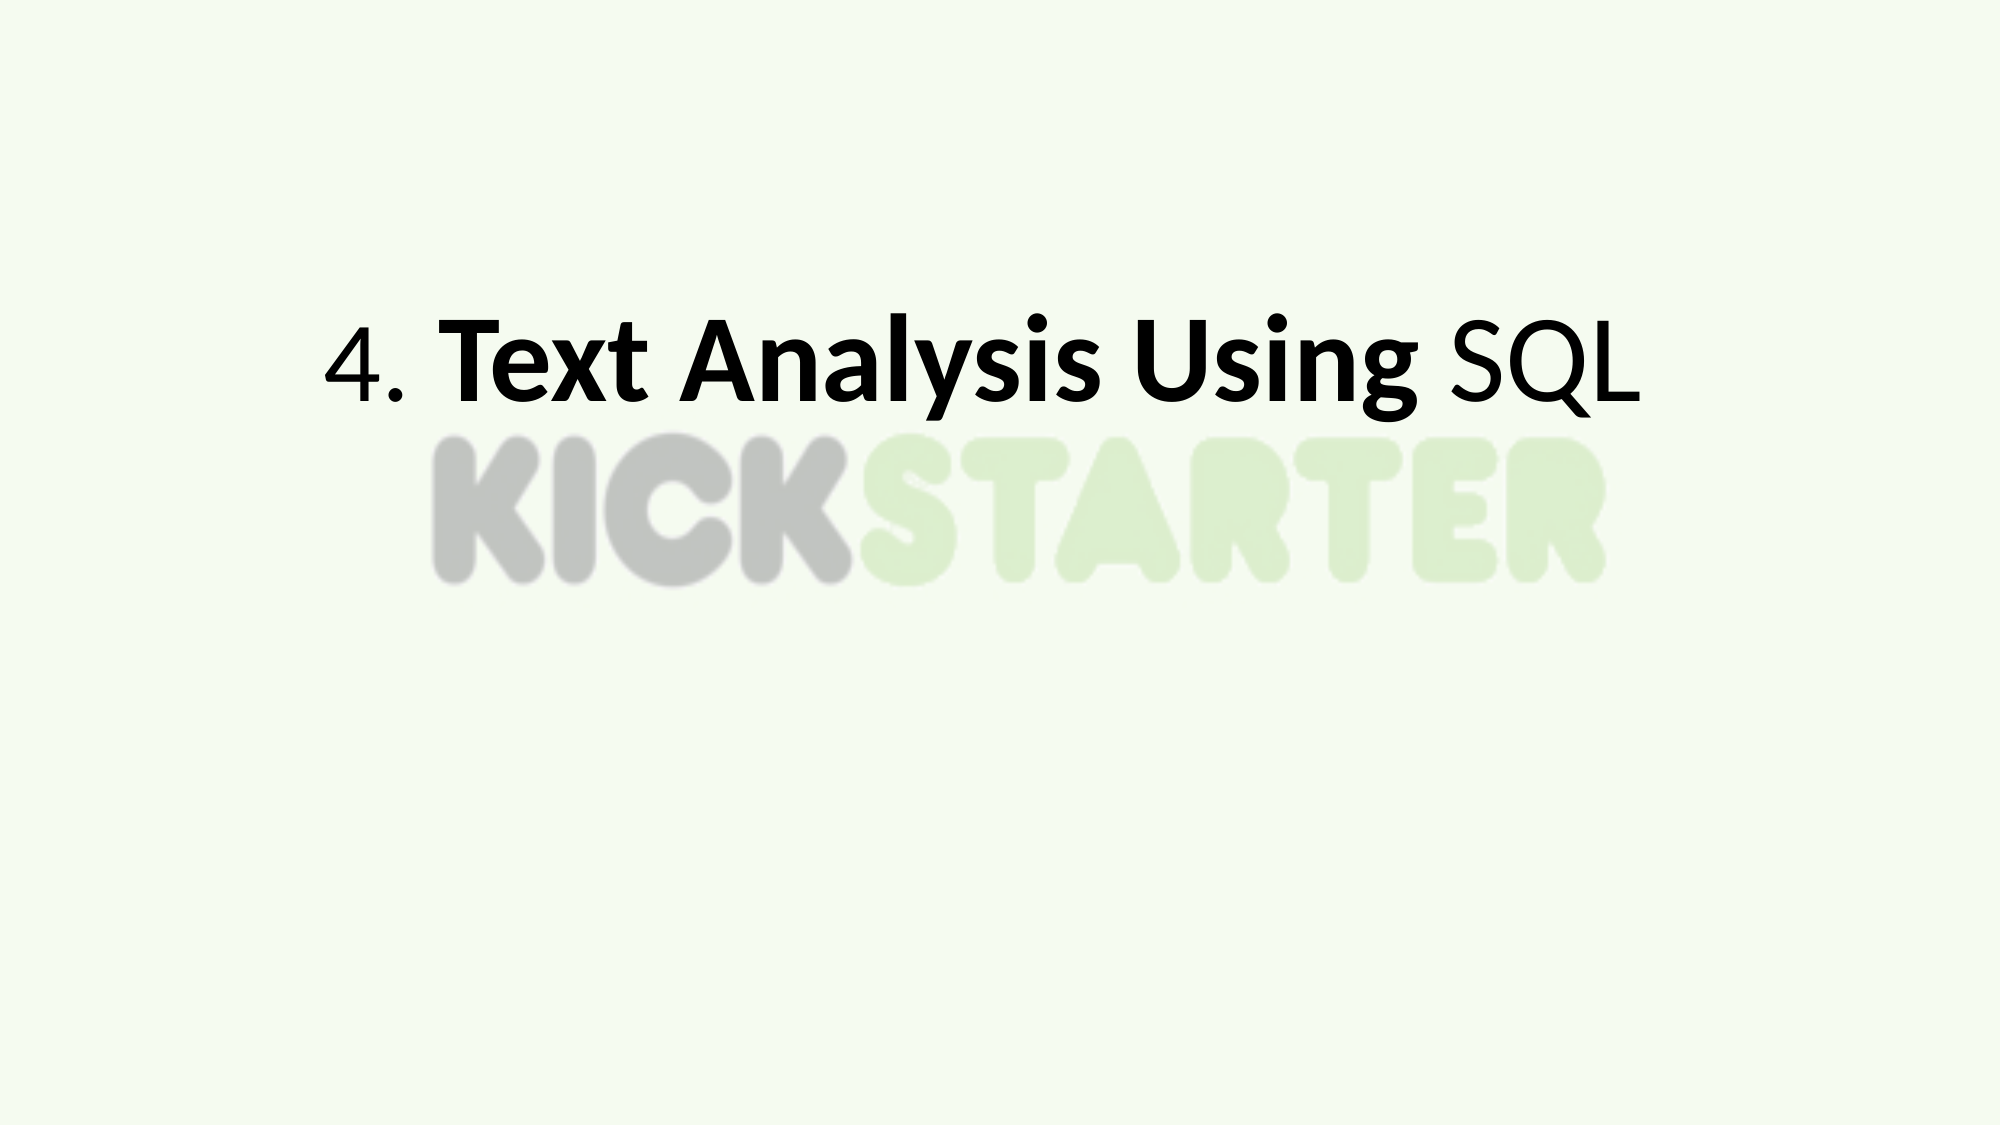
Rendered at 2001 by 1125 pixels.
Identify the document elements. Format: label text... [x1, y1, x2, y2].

text_box 4. Text Analysis Using SQL [308, 268, 1761, 434]
